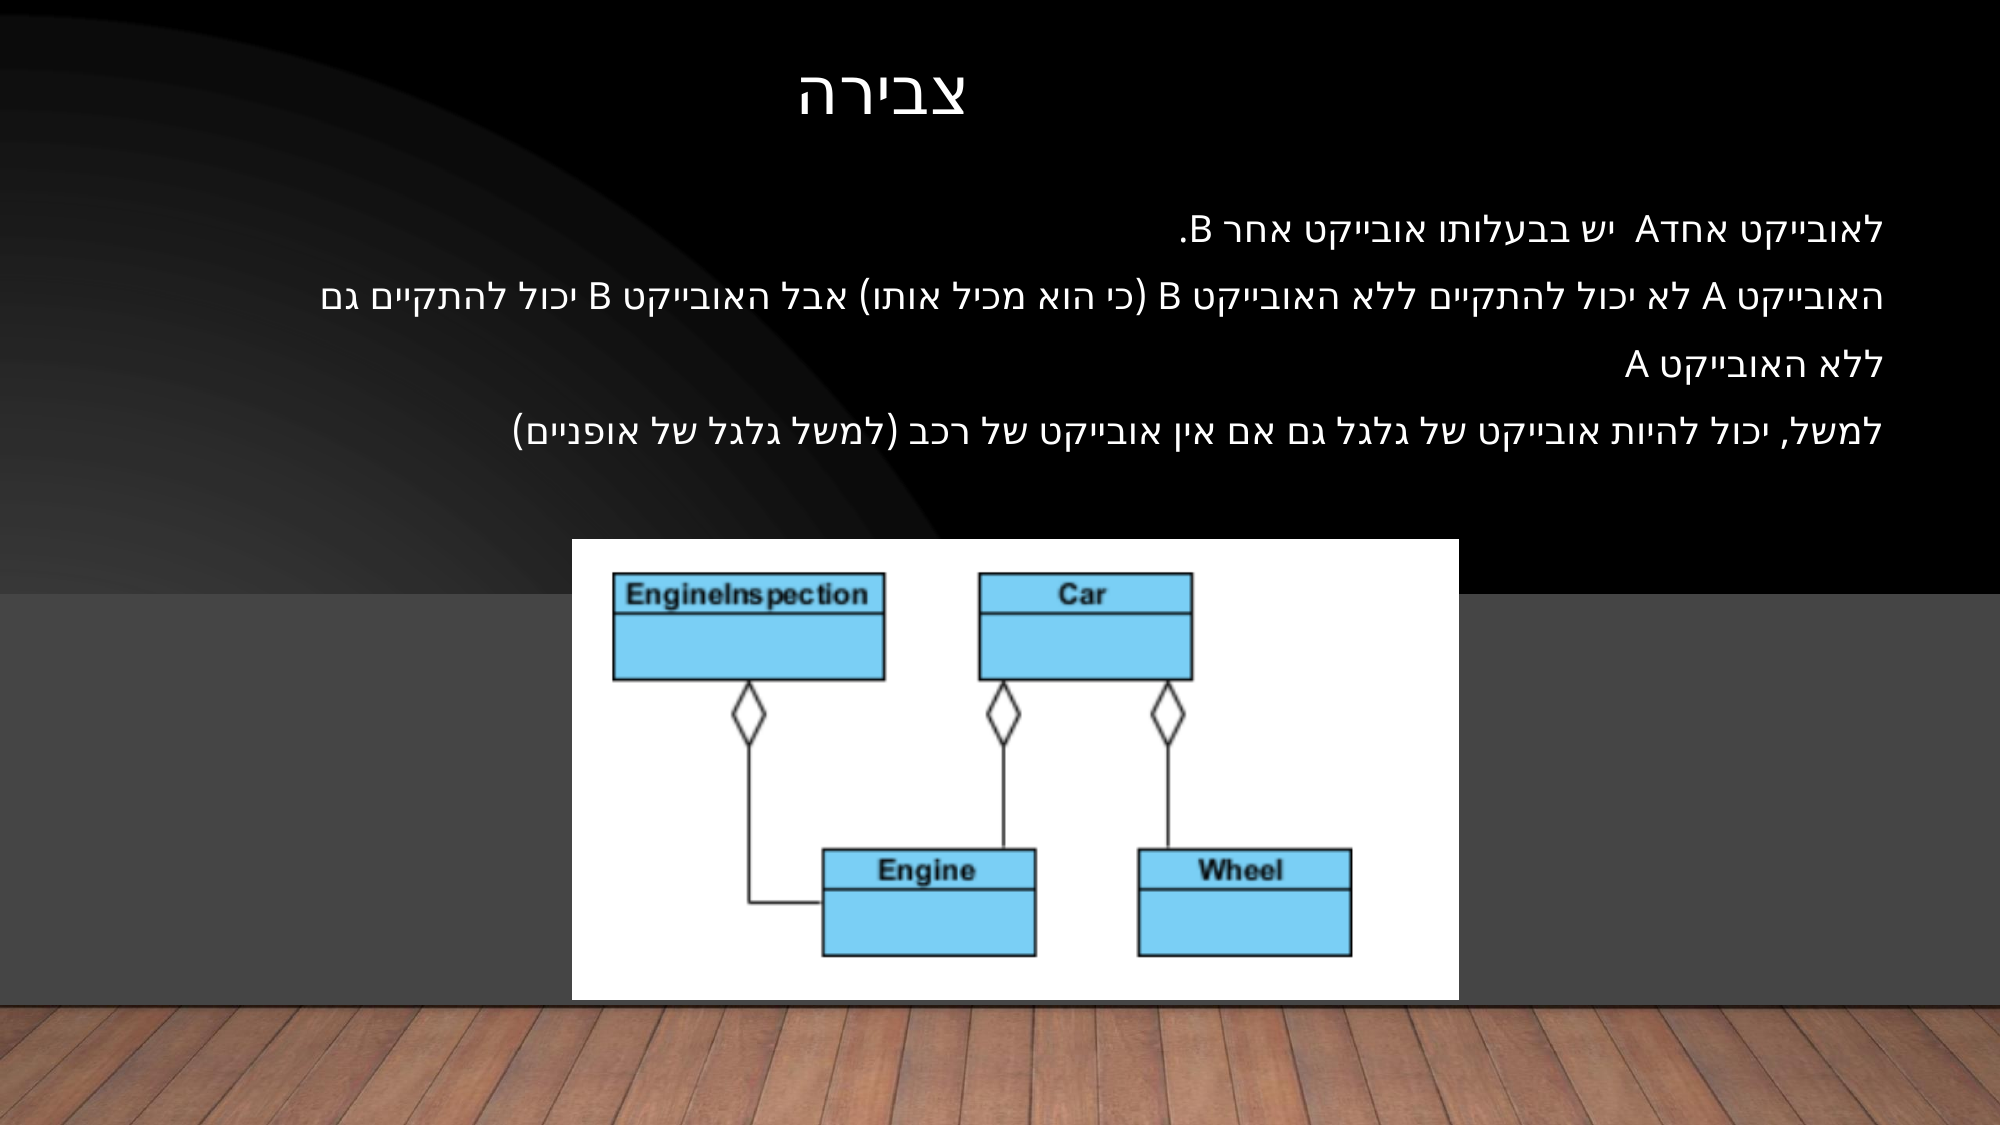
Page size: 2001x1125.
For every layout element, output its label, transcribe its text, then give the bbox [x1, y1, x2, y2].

text_box לאובייקט אחדA יש בבעלותו אובייקט אחר B. האובייקט A לא יכול להתקיים ללא האובייקט B (כי הוא מכיל אותו) אבל האובייקט B יכול להתקיים גם ללא האובייקט A למשל, יכול להיות אובייקט של גלגל גם אם אין אובייקט של רכב (למשל גלגל של אופניים) [249, 174, 1900, 595]
picture [0, 0, 2000, 1125]
title צבירה [795, 47, 1205, 129]
